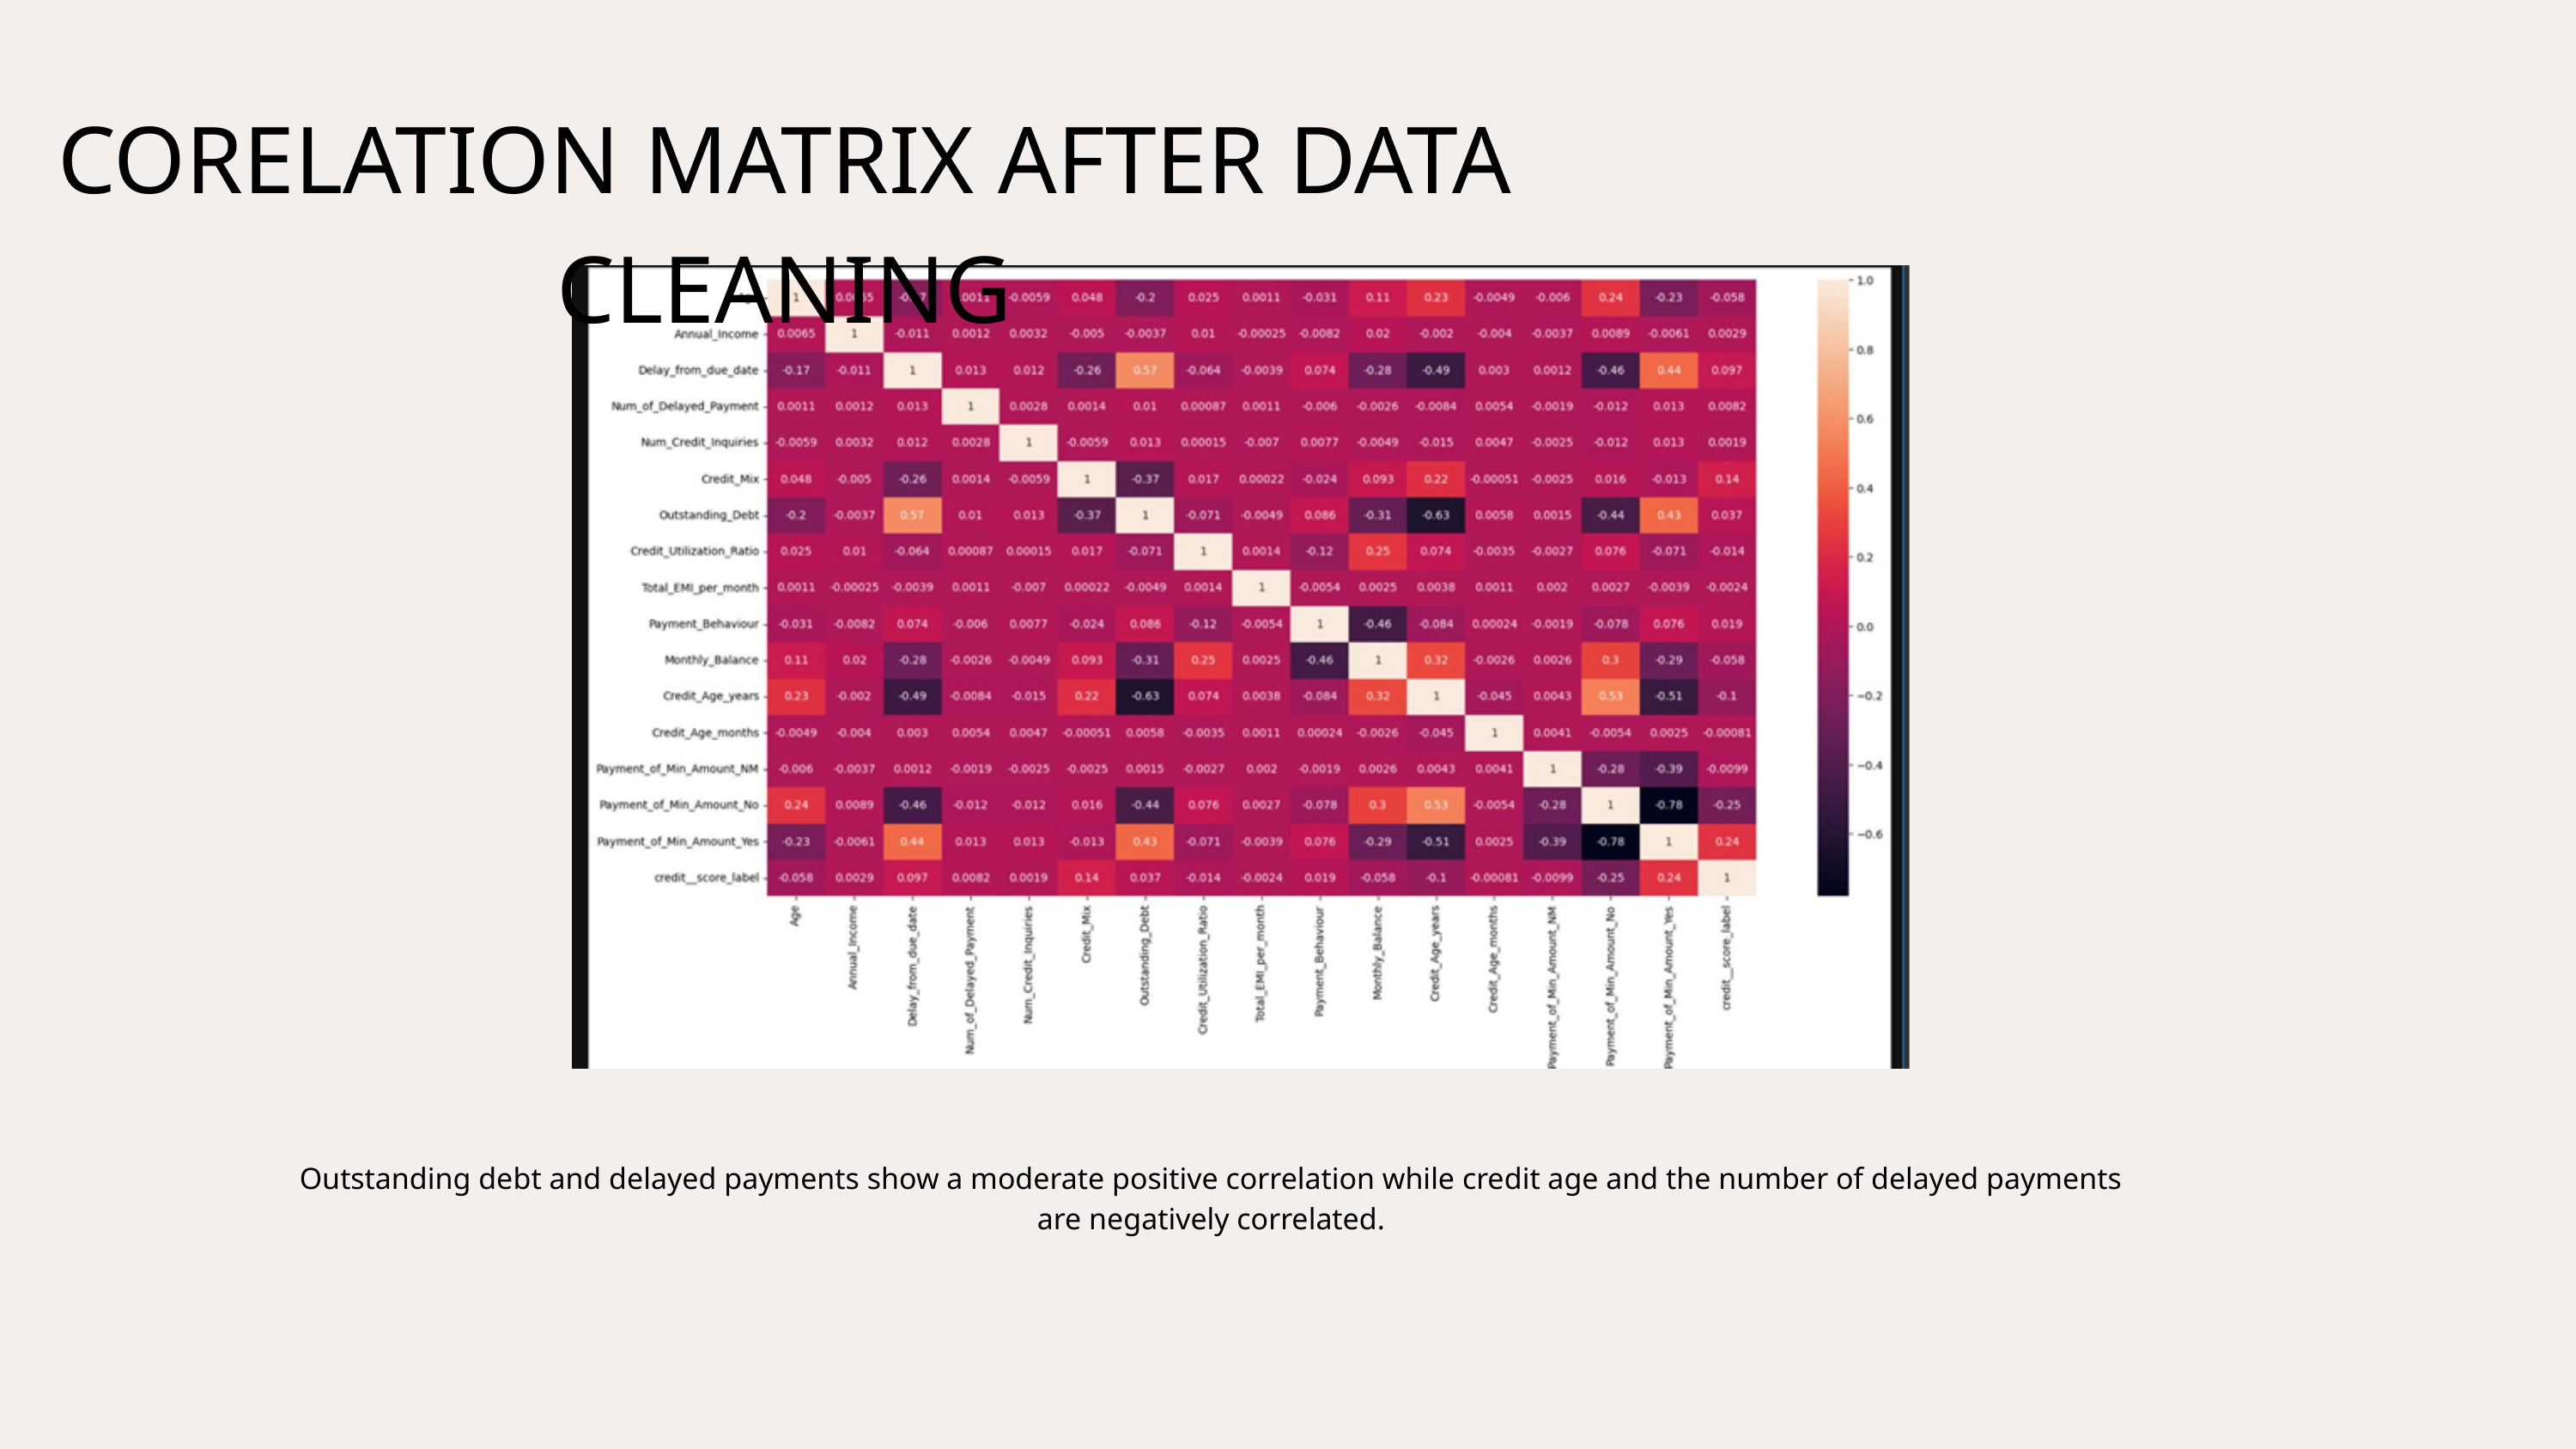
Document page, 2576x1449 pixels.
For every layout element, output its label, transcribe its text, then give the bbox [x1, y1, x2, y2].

text_box Outstanding debt and delayed payments show a moderate positive correlation while credit age and the number of delayed payments are negatively correlated. [299, 1154, 2123, 1277]
text_box CORELATION MATRIX AFTER DATA CLEANING [0, 82, 1570, 342]
text_box [572, 265, 1910, 1069]
